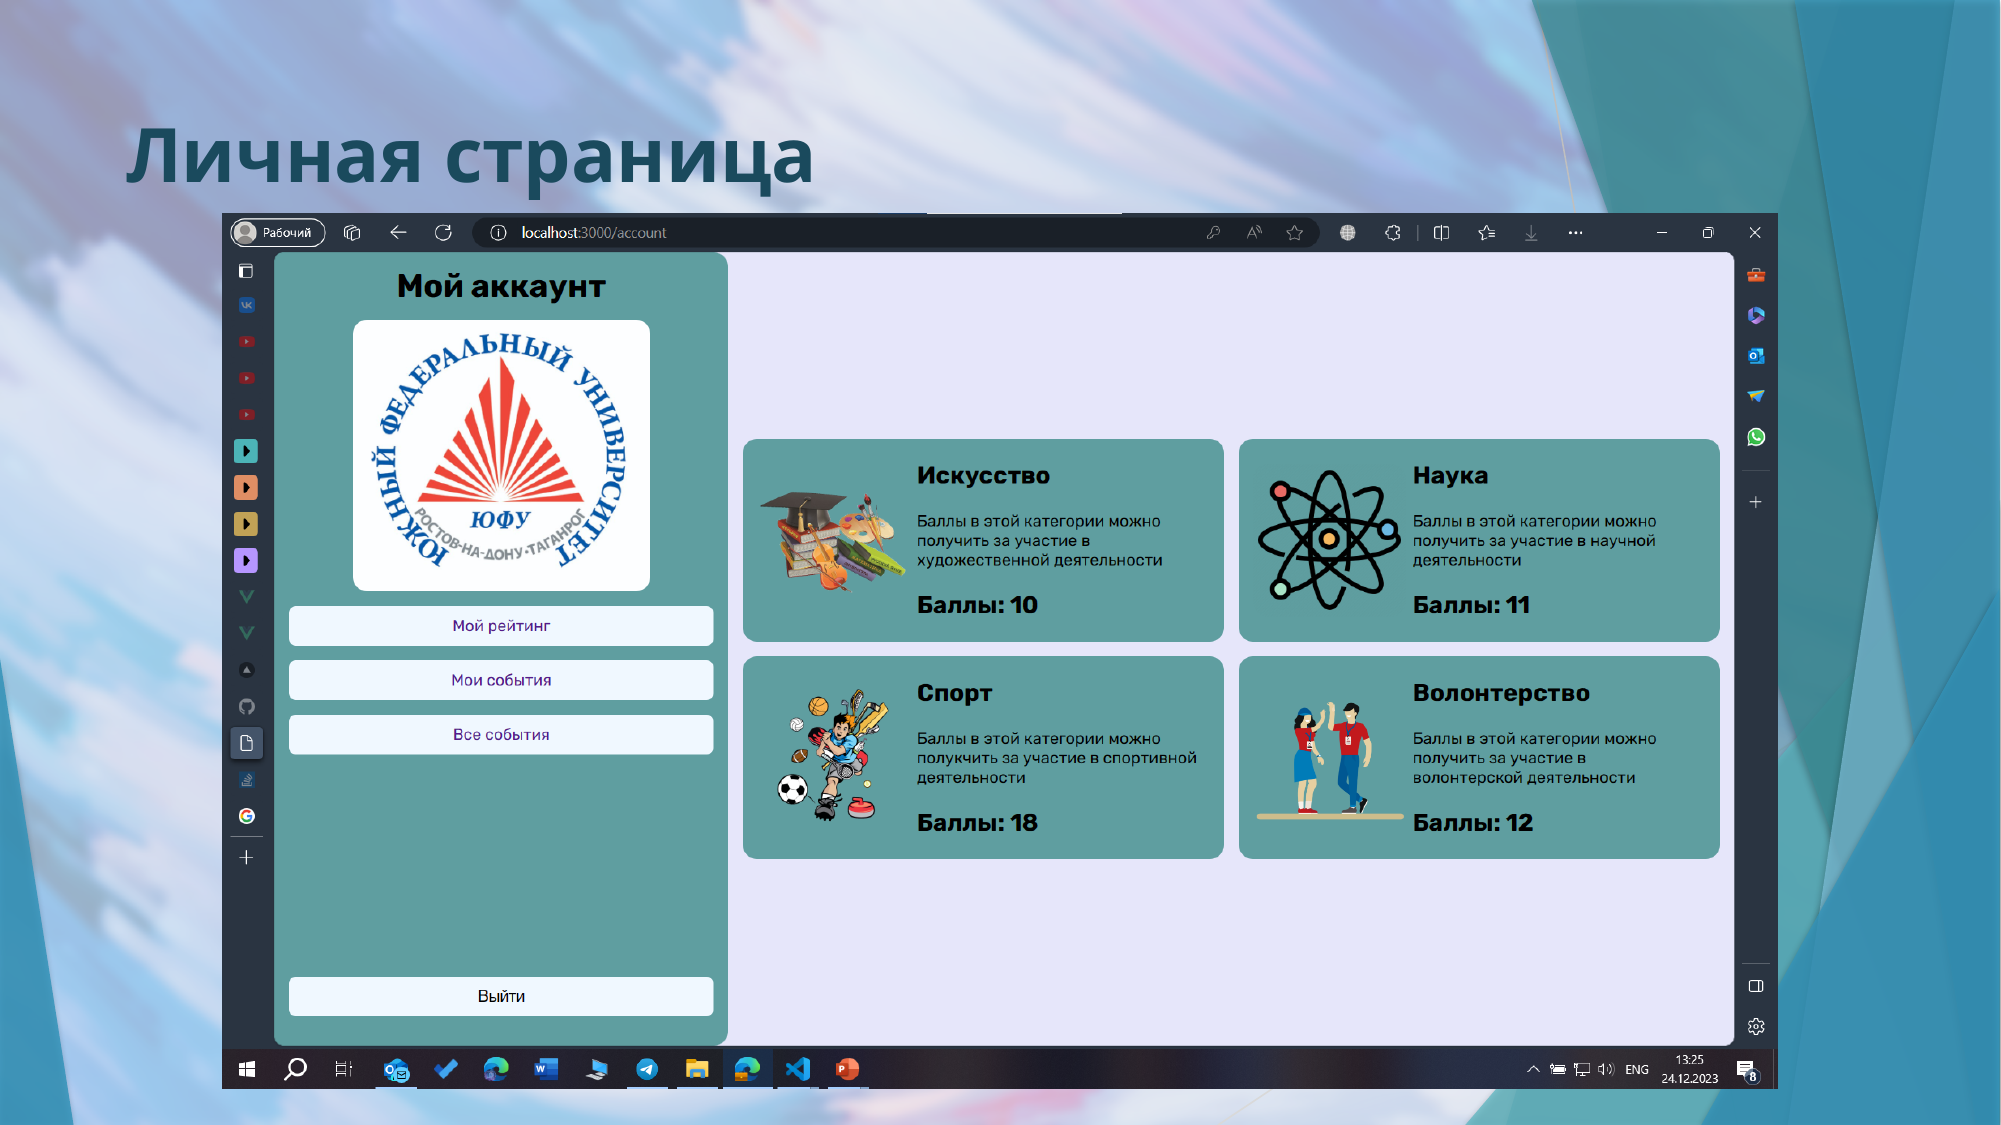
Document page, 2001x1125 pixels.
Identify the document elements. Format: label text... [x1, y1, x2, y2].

picture [221, 213, 1778, 1090]
title Личная страница [111, 99, 1522, 214]
